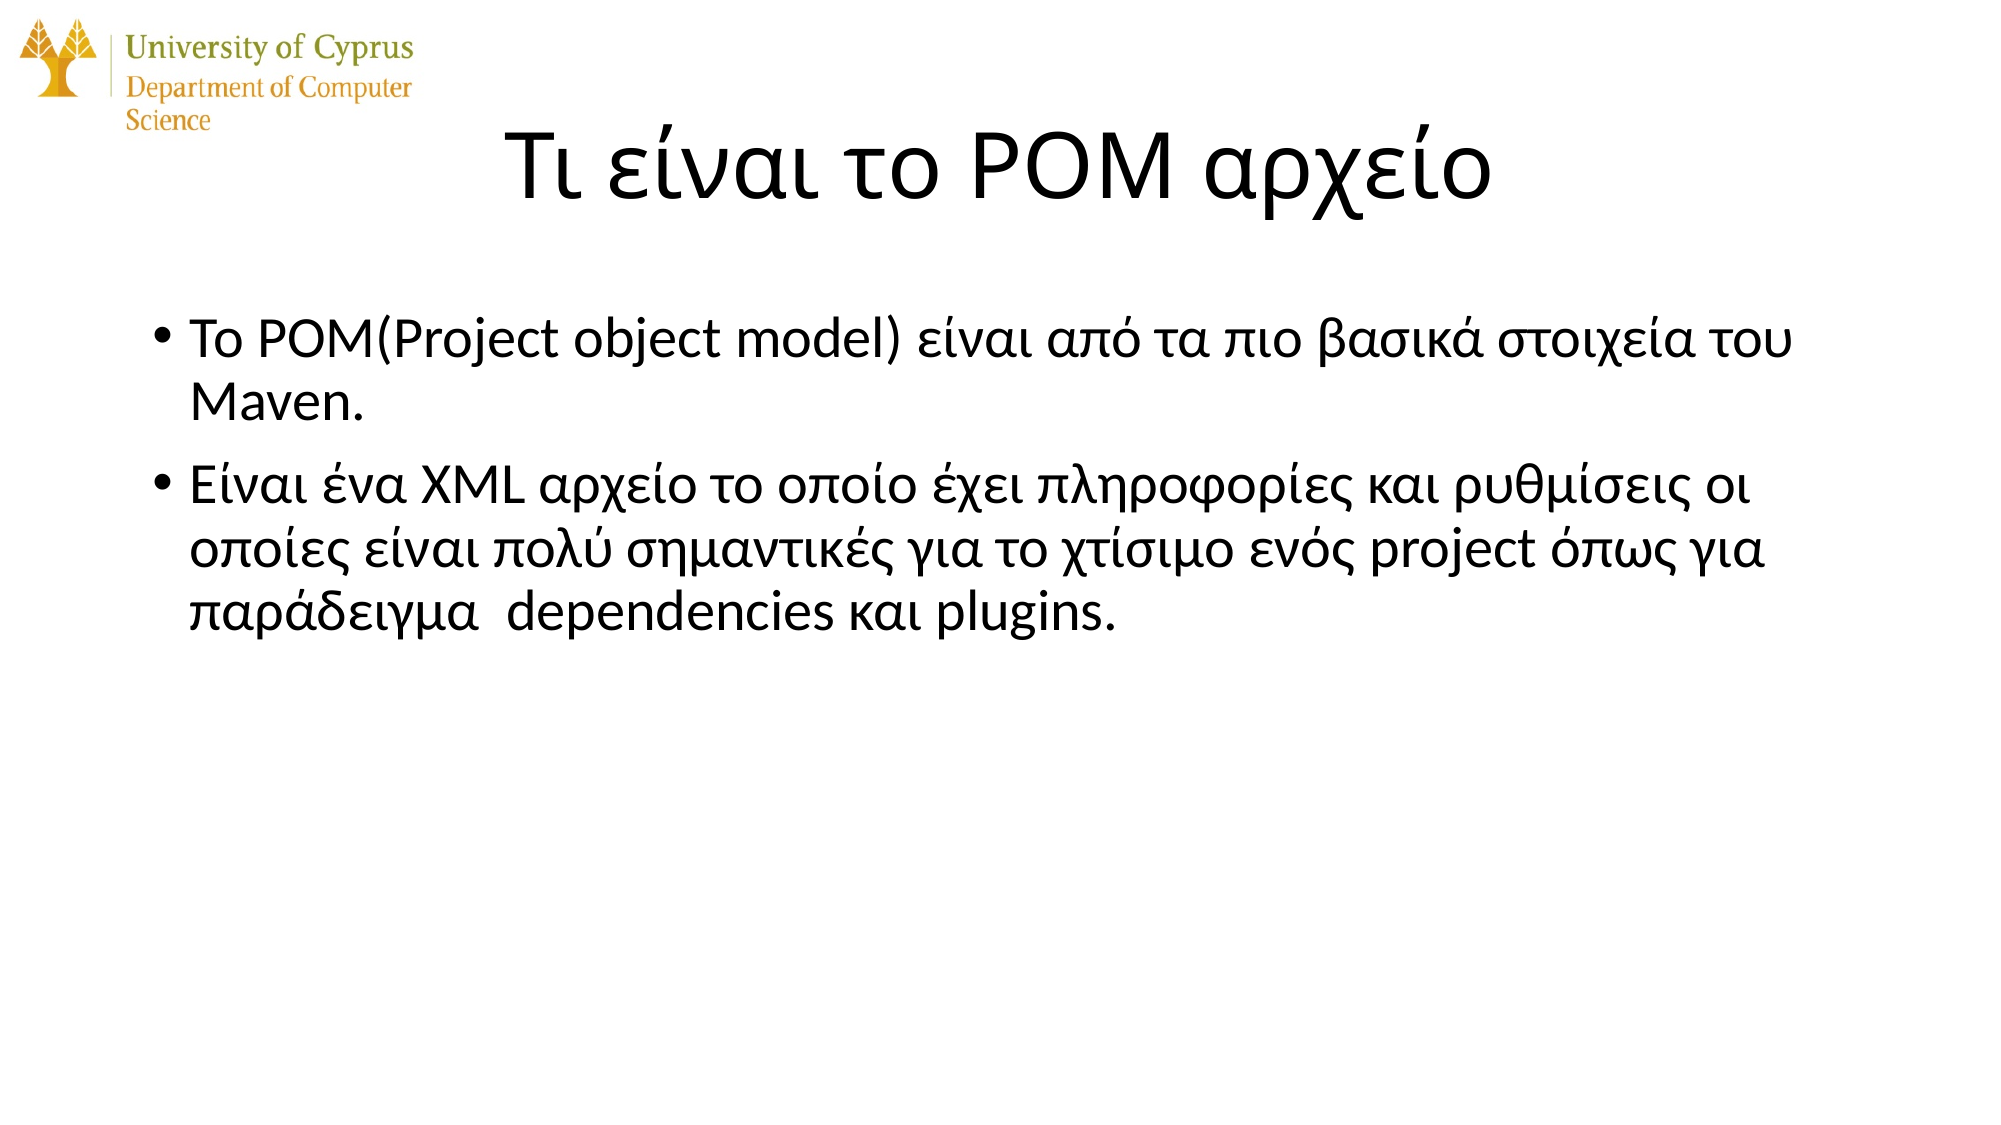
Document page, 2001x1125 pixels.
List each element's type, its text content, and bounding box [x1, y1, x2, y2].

list Το POM(Project object model) είναι από τα πιο βασικά στοιχεία του Maven. Είναι ένα XML αρχείο το οποίο έχει πληροφορίες και ρυθμίσεις οι οποίες είναι πολύ σημαντικές για το χτίσιμο ενός project όπως για παράδειγμα dependencies και plugins. [137, 299, 1863, 1014]
picture [0, 0, 439, 169]
title Τι είναι το POM αρχείο [137, 59, 1863, 278]
